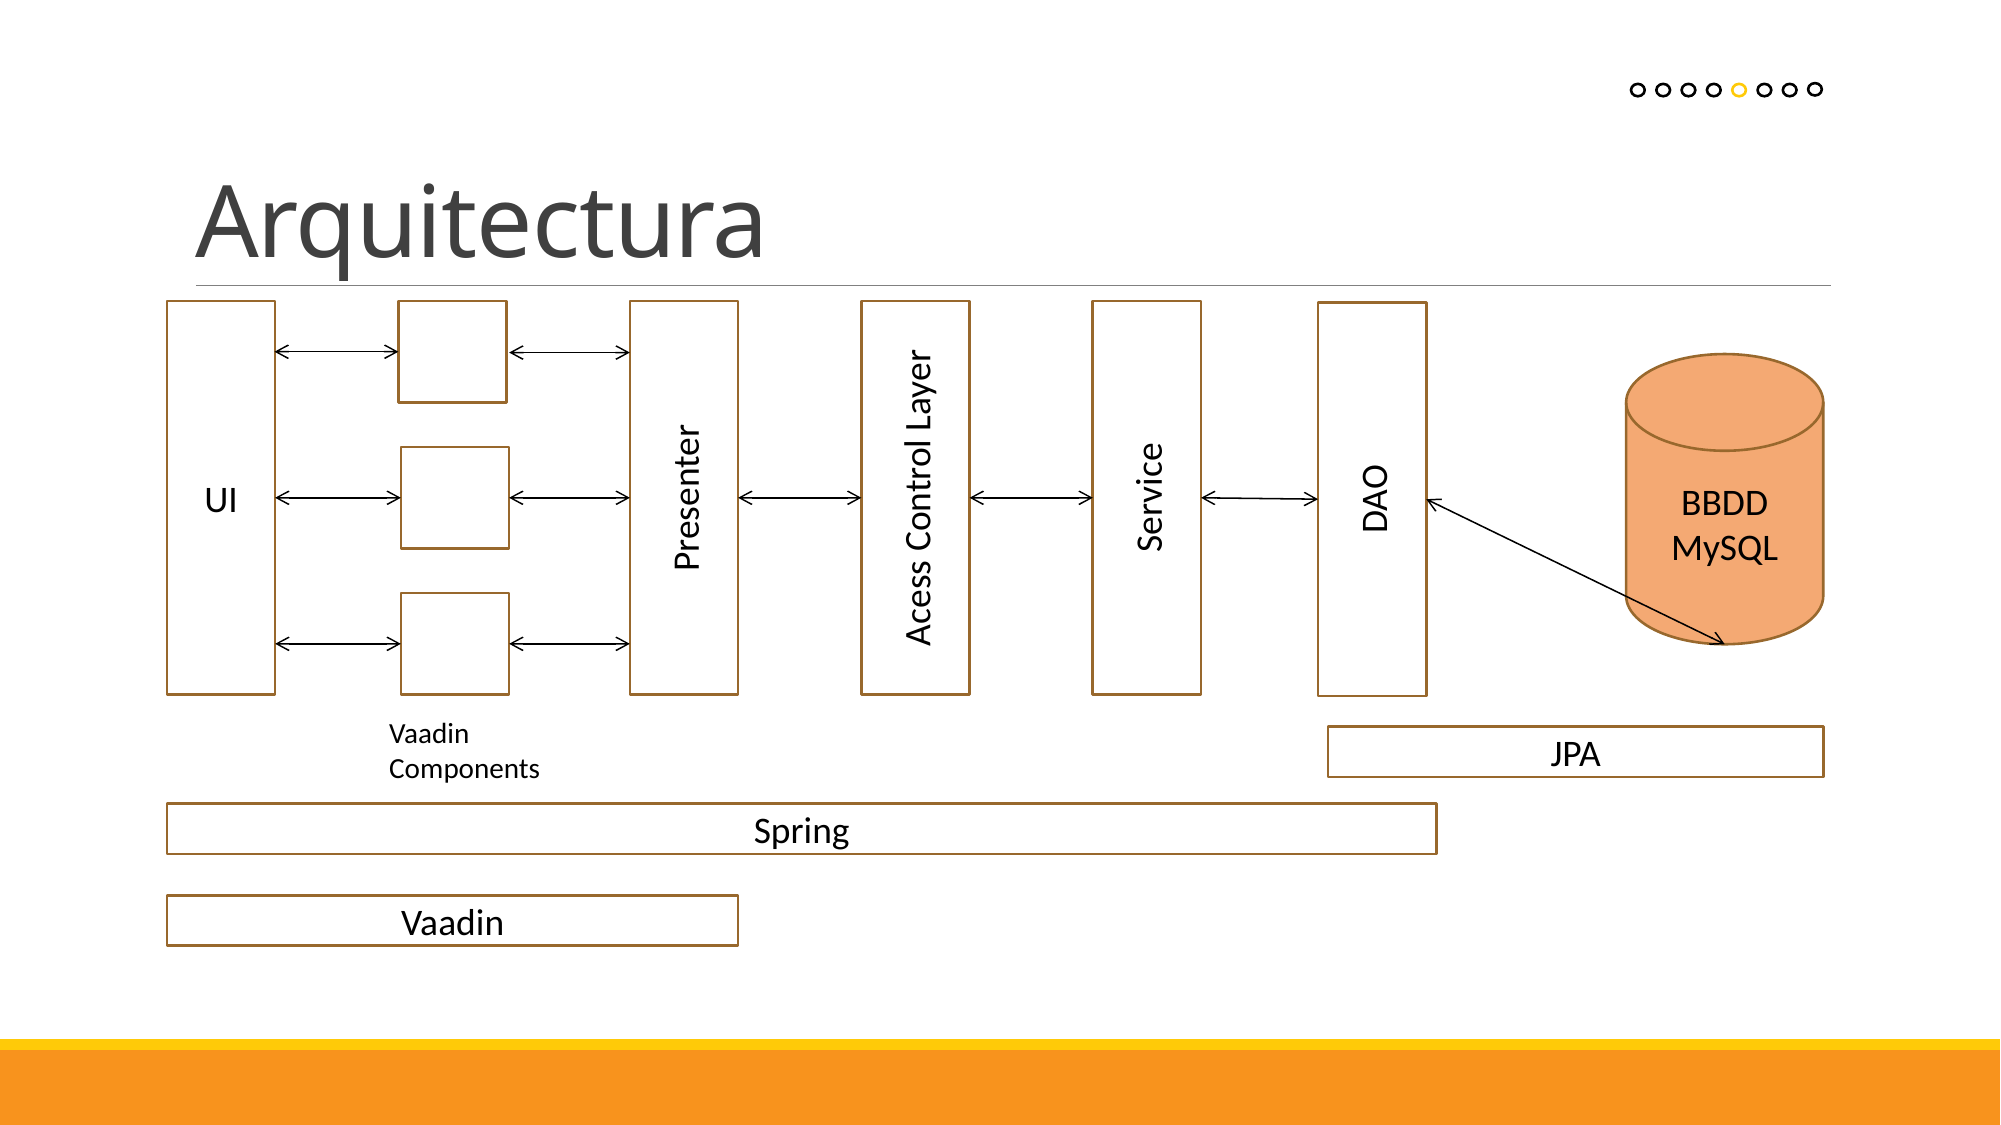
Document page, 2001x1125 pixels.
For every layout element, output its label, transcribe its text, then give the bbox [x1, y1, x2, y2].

text_box Vaadin [166, 894, 739, 947]
text_box Presenter [629, 300, 739, 696]
text_box [1781, 82, 1798, 98]
text_box BBDD MySQL [1624, 352, 1825, 646]
text_box JPA [1327, 725, 1825, 778]
text_box Acess Control Layer [860, 300, 971, 696]
text_box [400, 446, 510, 550]
text_box Spring [166, 802, 1438, 855]
text_box [1629, 82, 1646, 98]
text_box [1730, 82, 1748, 98]
text_box DAO [1317, 301, 1428, 697]
text_box [1756, 82, 1773, 98]
text_box Service [1091, 300, 1202, 696]
text_box [400, 592, 510, 696]
text_box [1680, 82, 1697, 98]
text_box [1806, 81, 1824, 97]
text_box [397, 300, 508, 404]
text_box [1705, 82, 1722, 98]
title Arquitectura [180, 47, 1830, 285]
text_box Vaadin Components [374, 706, 558, 792]
text_box UI [166, 300, 276, 696]
text_box [1655, 82, 1672, 98]
